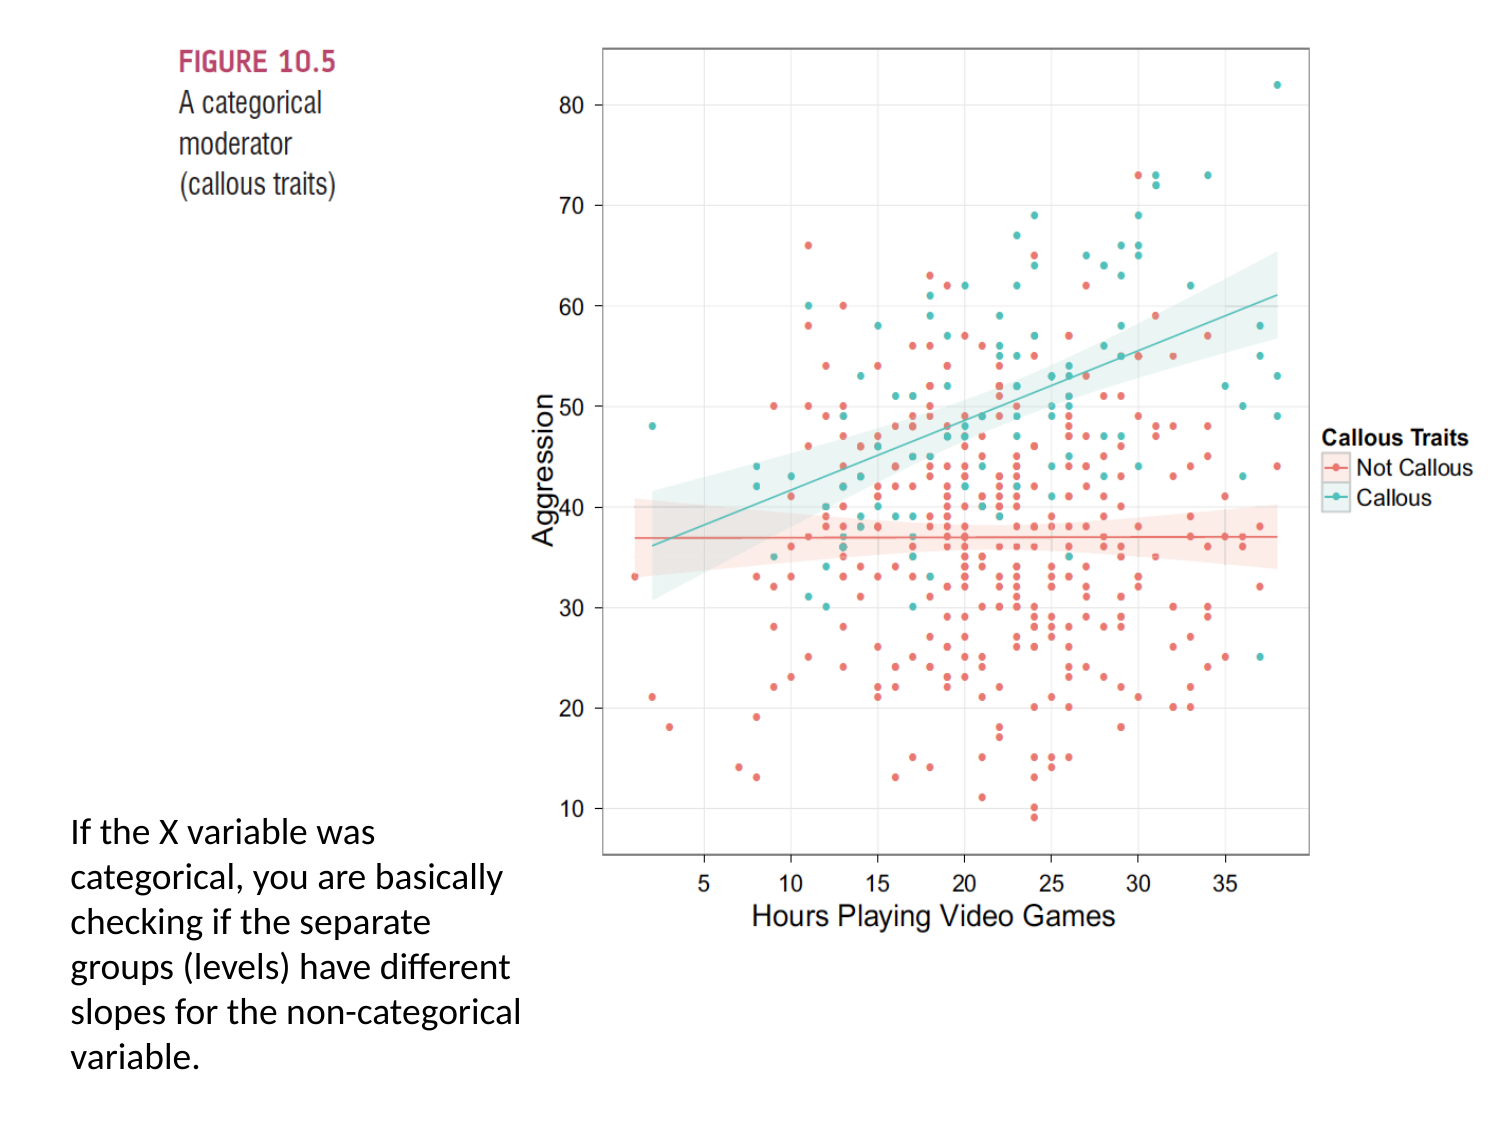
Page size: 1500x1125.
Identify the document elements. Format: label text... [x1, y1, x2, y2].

text_box If the X variable was categorical, you are basically checking if the separate groups (levels) have different slopes for the non-categorical variable. [55, 799, 558, 1085]
picture [155, 22, 1480, 944]
